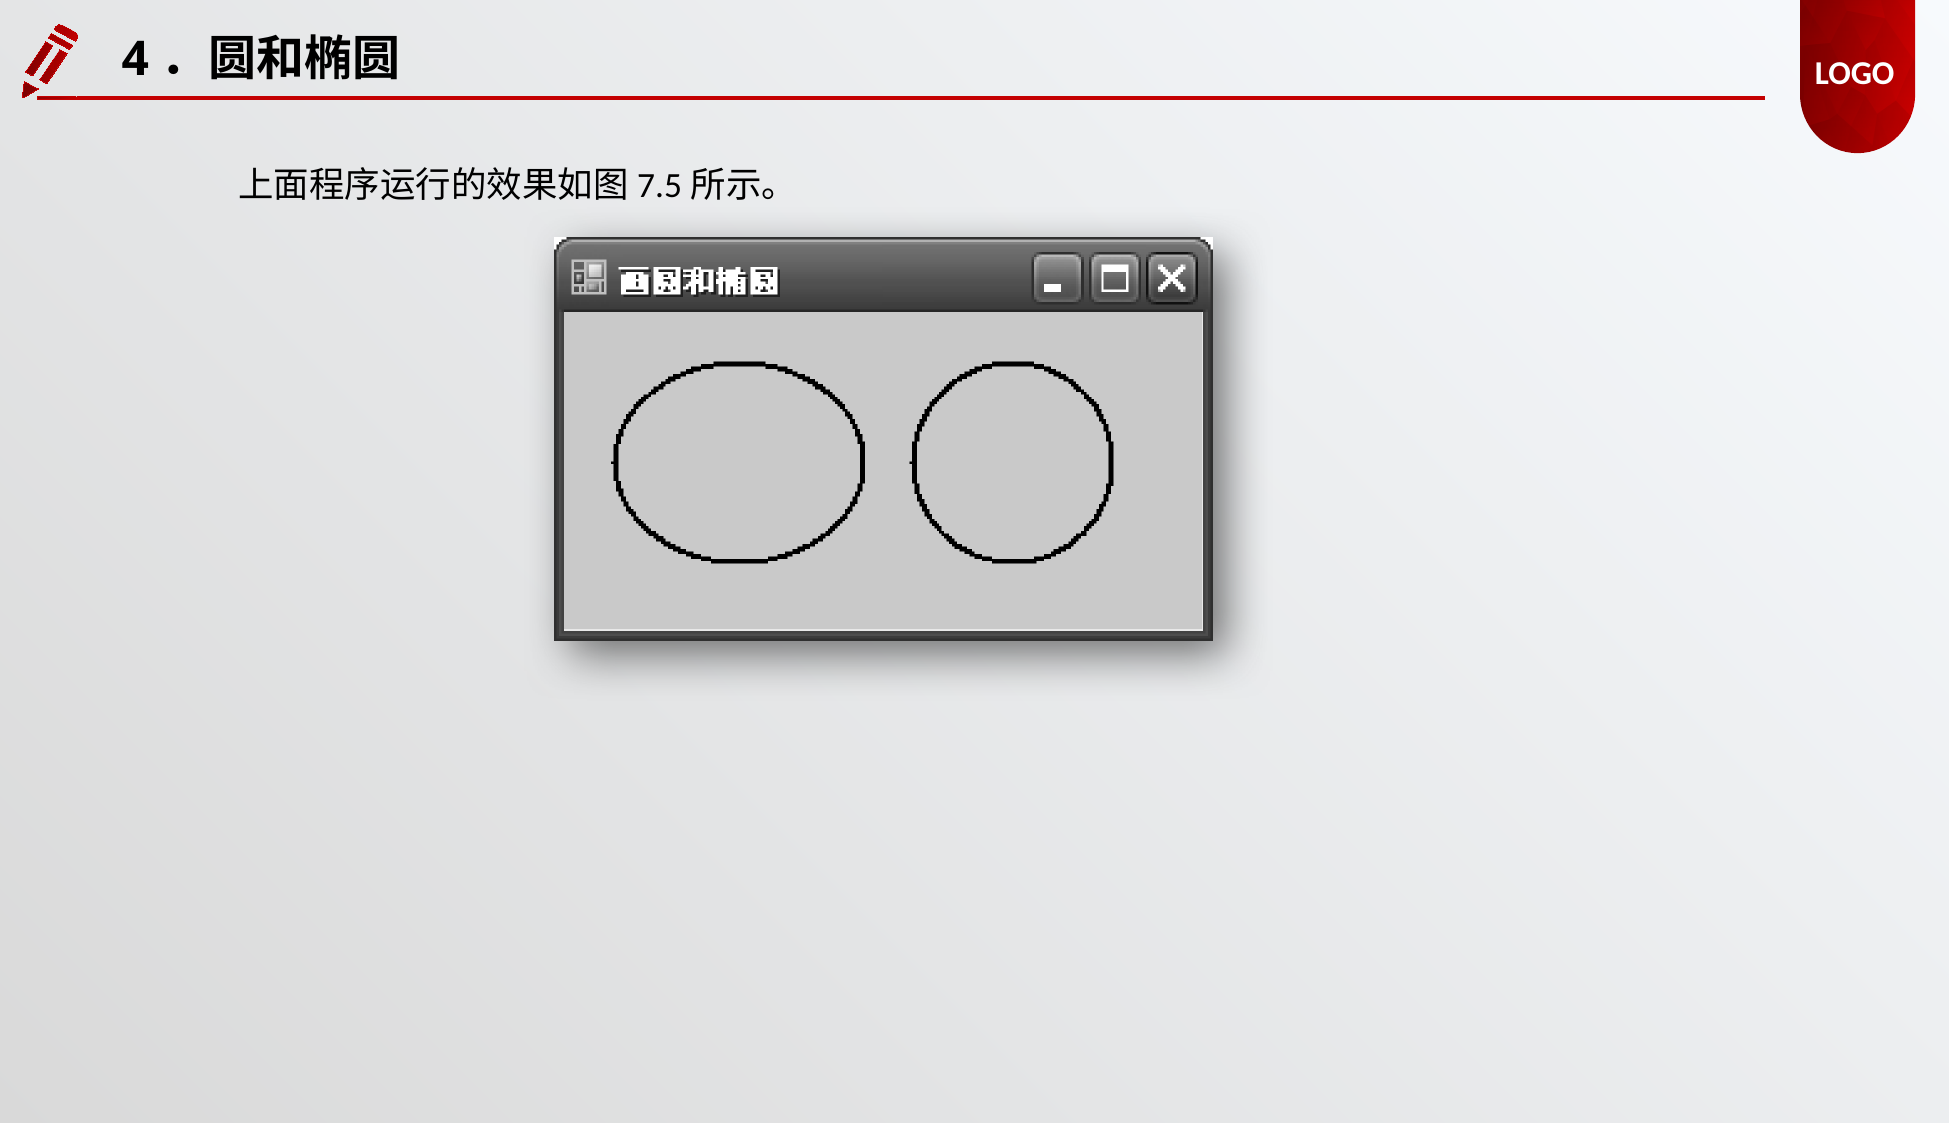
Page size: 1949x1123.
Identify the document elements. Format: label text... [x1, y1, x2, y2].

picture [1800, 0, 1916, 154]
picture [54, 24, 78, 41]
text_box 4．圆和椭圆 [101, 17, 789, 95]
picture [26, 42, 52, 75]
picture [48, 33, 73, 49]
picture [22, 82, 37, 97]
picture [40, 50, 67, 83]
picture [554, 237, 1213, 641]
text_box 上面程序运行的效果如图7.5所示。 [223, 154, 812, 212]
